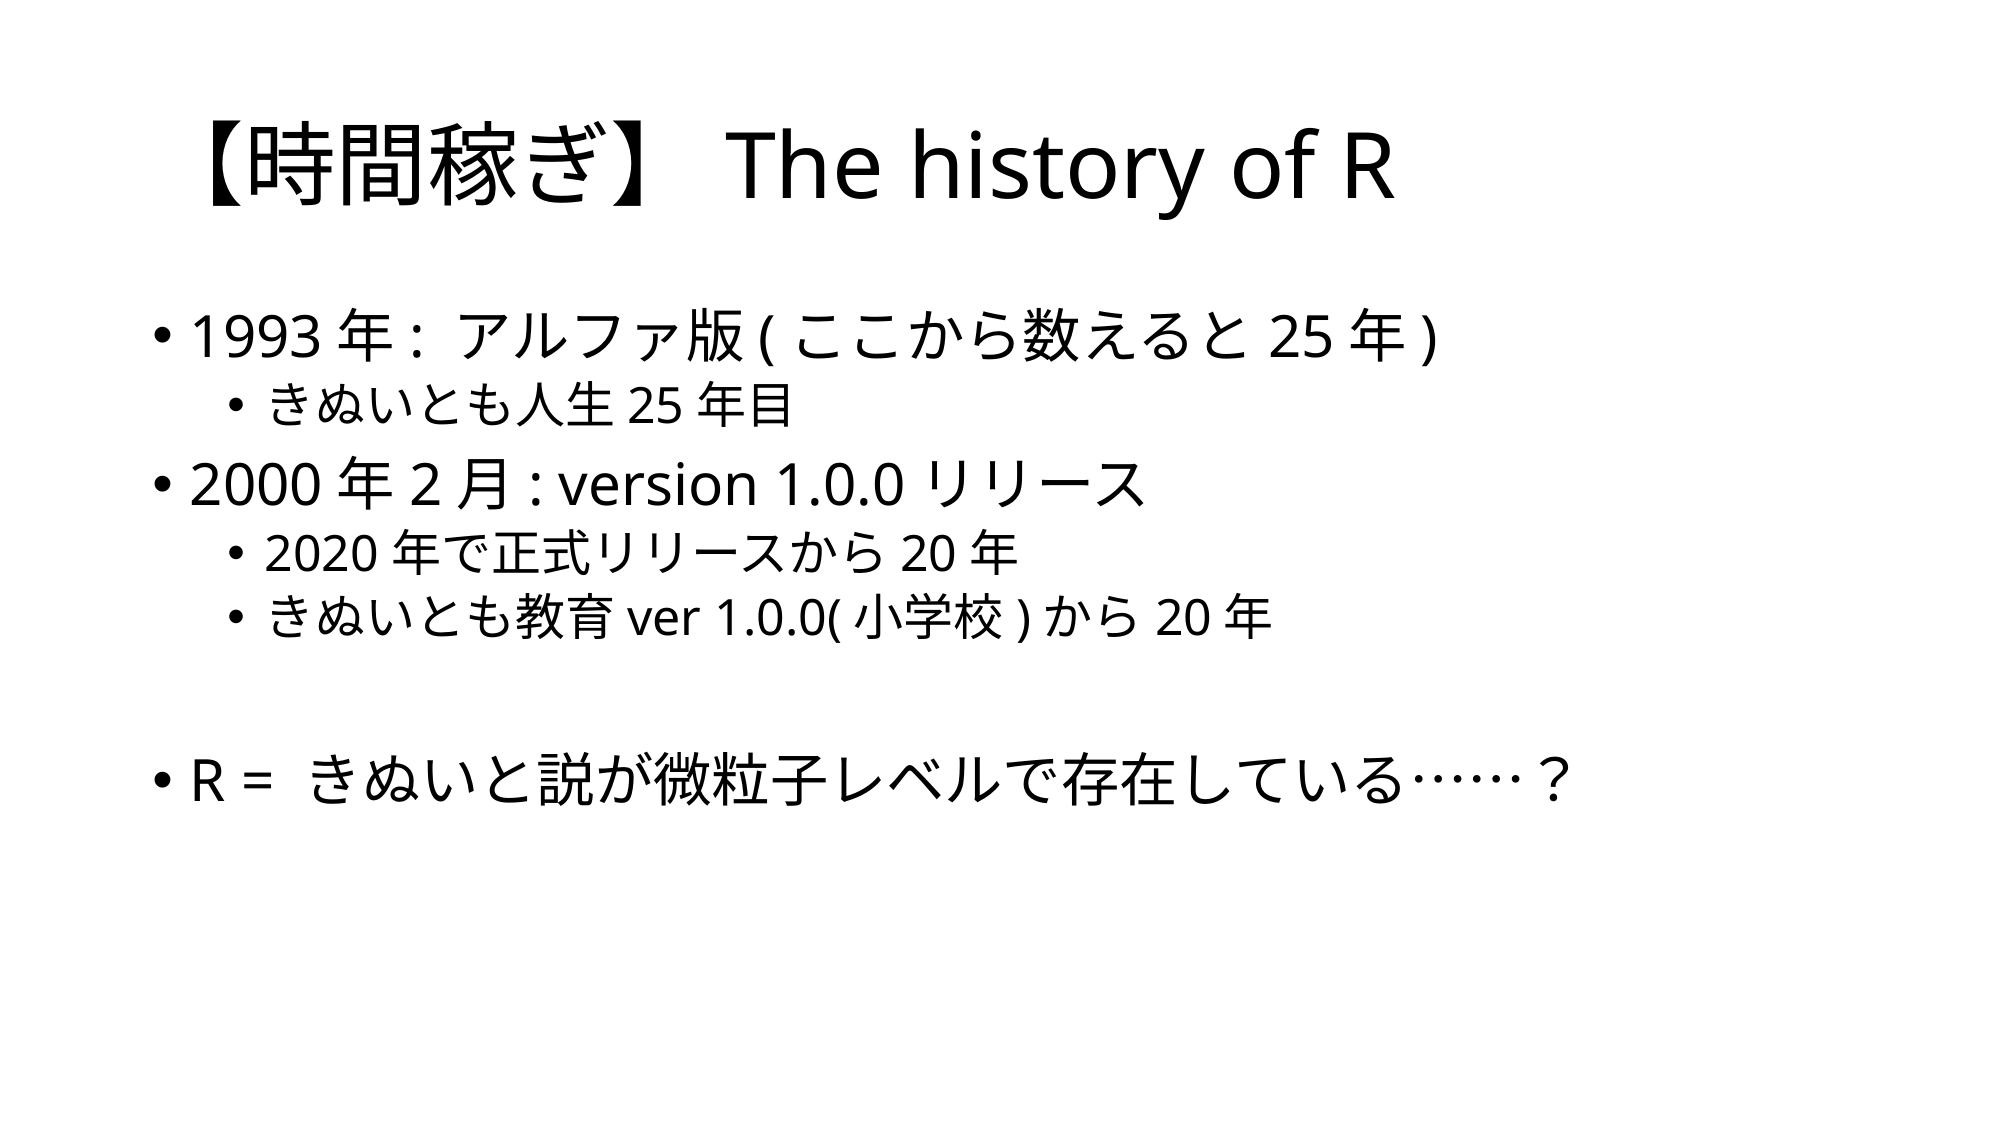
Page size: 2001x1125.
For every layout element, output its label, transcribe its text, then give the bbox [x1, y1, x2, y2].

list 1993年: アルファ版(ここから数えると25年) きぬいとも人生25年目 2000年2月: version 1.0.0リリース 2020年で正式リリースから20年 きぬいとも教育ver 1.0.0(小学校)から20年 R = きぬいと説が微粒子レベルで存在している……？ [137, 299, 1863, 1012]
title 【時間稼ぎ】The history of R [137, 59, 1863, 278]
